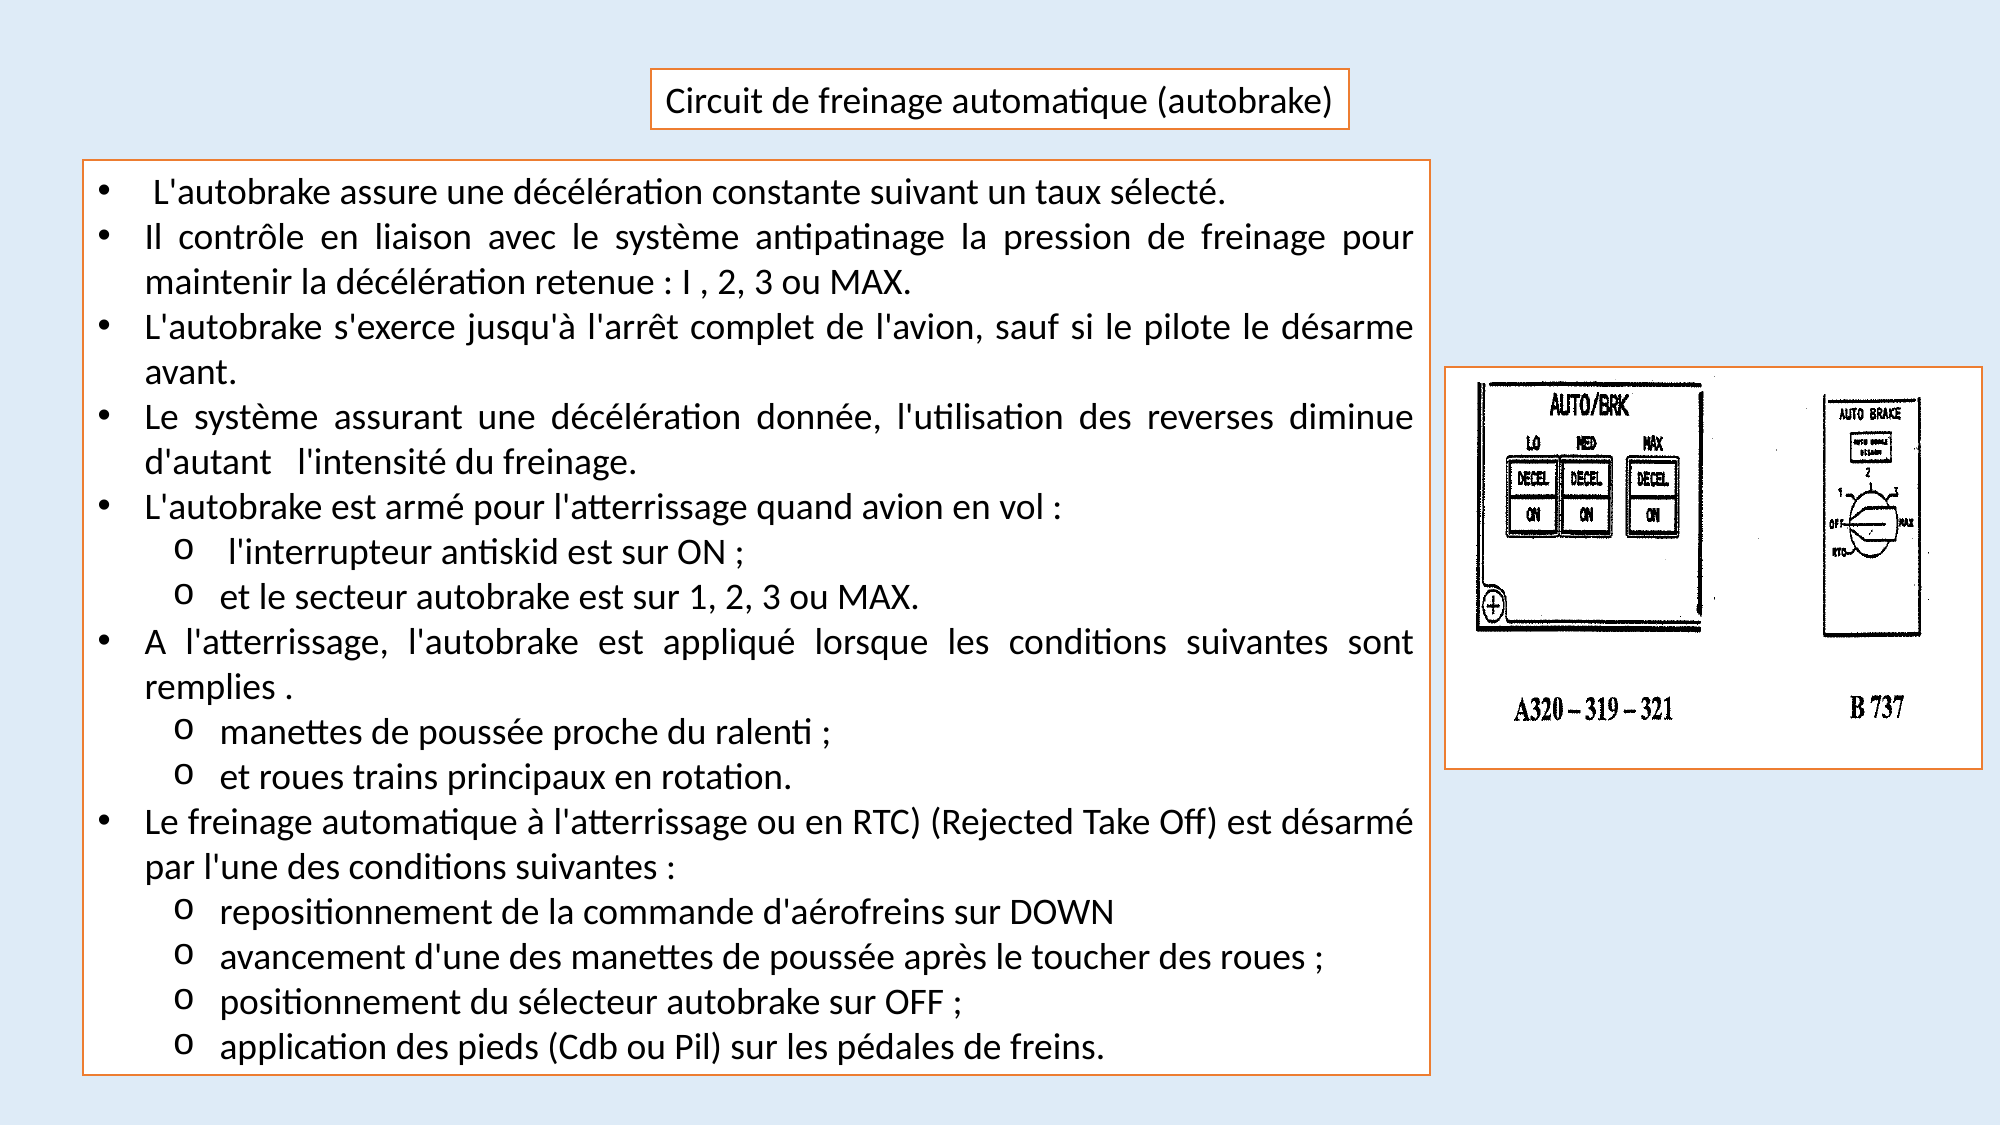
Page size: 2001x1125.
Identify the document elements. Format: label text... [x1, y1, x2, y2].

text_box L'autobrake assure une décélération constante suivant un taux sélecté. Il contrôle en liaison avec le système antipatinage la pression de freinage pour maintenir la décélération retenue : I , 2, 3 ou MAX. L'autobrake s'exerce jusqu'à l'arrêt complet de l'avion, sauf si le pilote le désarme avant. Le système assurant une décélération donnée, l'utilisation des reverses diminue d'autant l'intensité du freinage. L'autobrake est armé pour l'atterrissage quand avion en vol : l'interrupteur antiskid est sur ON ; et le secteur autobrake est sur 1, 2, 3 ou MAX. A l'atterrissage, l'autobrake est appliqué lorsque les conditions suivantes sont remplies . manettes de poussée proche du ralenti ; et roues trains principaux en rotation. Le freinage automatique à l'atterrissage ou en RTC) (Rejected Take Off) est désarmé par l'une des conditions suivantes : repositionnement de la commande d'aérofreins sur DOWN avancement d'une des manettes de poussée après le toucher des roues ; positionnement du sélecteur autobrake sur OFF ; application des pieds (Cdb ou Pil) sur les pédales de freins. [82, 159, 1431, 1076]
text_box Circuit de freinage automatique (autobrake) [650, 68, 1350, 130]
picture [1445, 368, 1982, 768]
